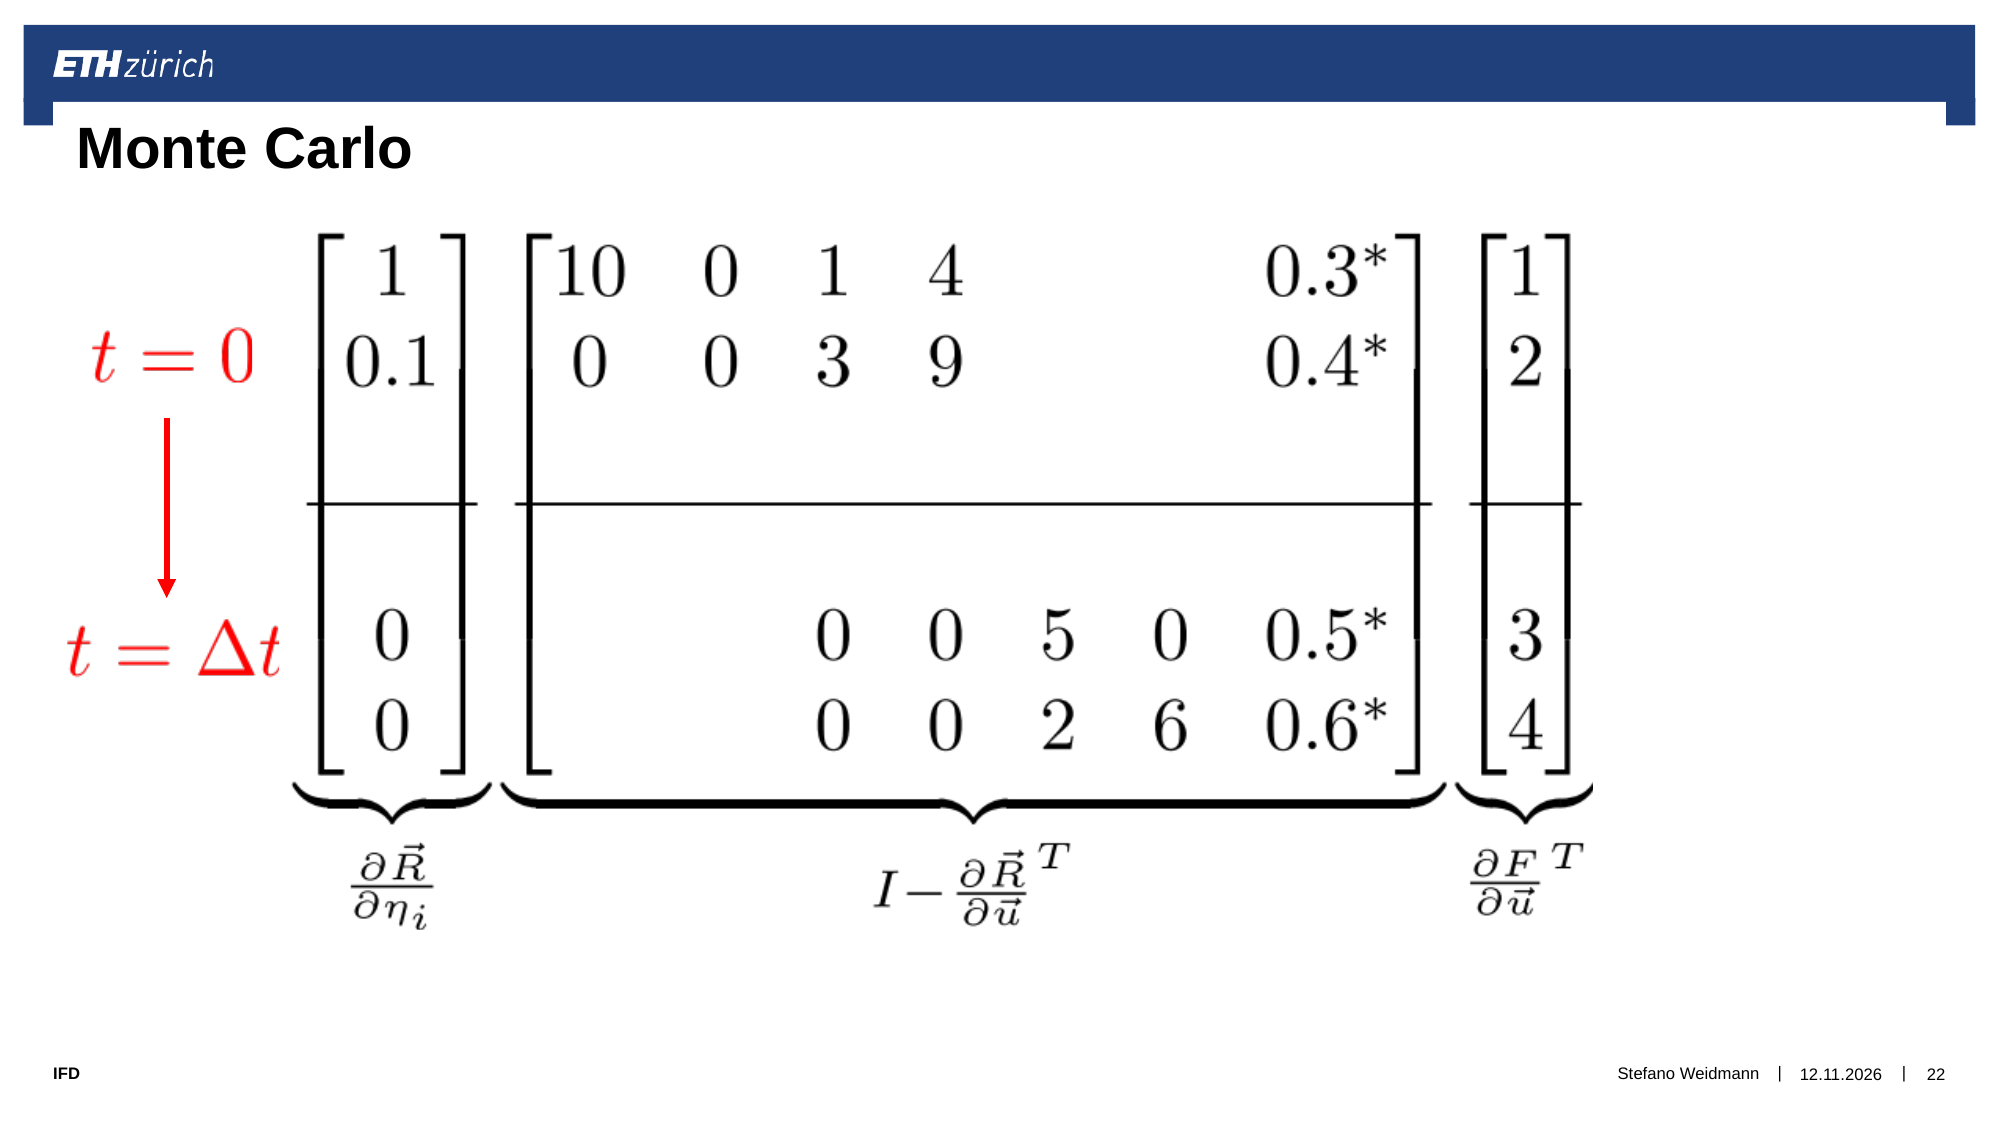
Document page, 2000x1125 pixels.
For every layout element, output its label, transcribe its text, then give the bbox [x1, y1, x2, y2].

slide_number 22 [1906, 1034, 1966, 1112]
picture [290, 231, 1594, 930]
footer Stefano Weidmann [999, 1034, 1760, 1111]
title Monte Carlo [53, 101, 1946, 262]
picture [66, 618, 280, 678]
picture [91, 326, 253, 383]
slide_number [1790, 1034, 1892, 1112]
